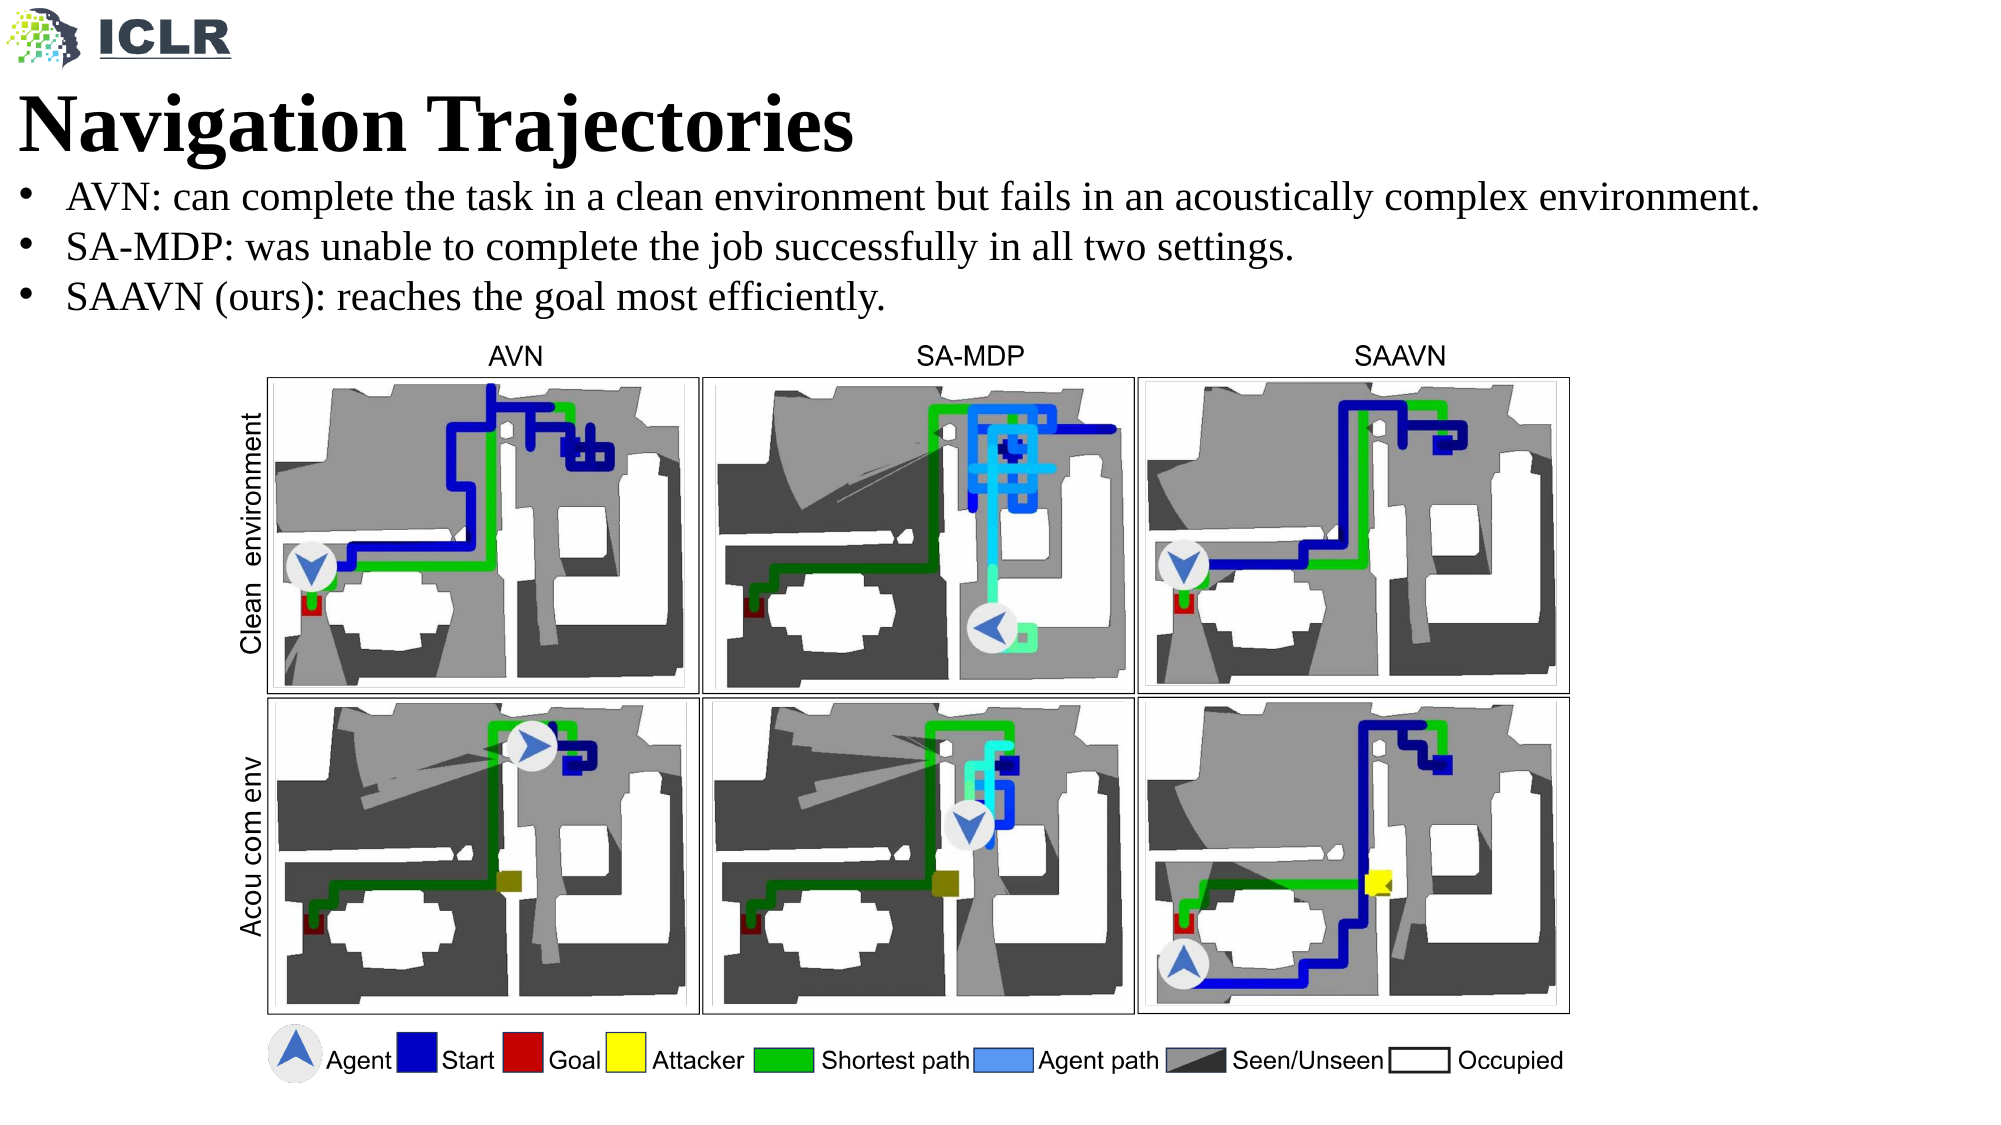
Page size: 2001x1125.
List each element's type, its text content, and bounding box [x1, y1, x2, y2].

text_box Navigation Trajectories AVN: can complete the task in a clean environment but fails in an acoustically complex environment. SA-MDP: was unable to complete the job successfully in all two settings. SAAVN (ours): reaches the goal most efficiently. [4, 61, 1995, 320]
picture [0, 0, 239, 78]
slide_number [1412, 1042, 1863, 1103]
picture [240, 345, 1570, 1083]
